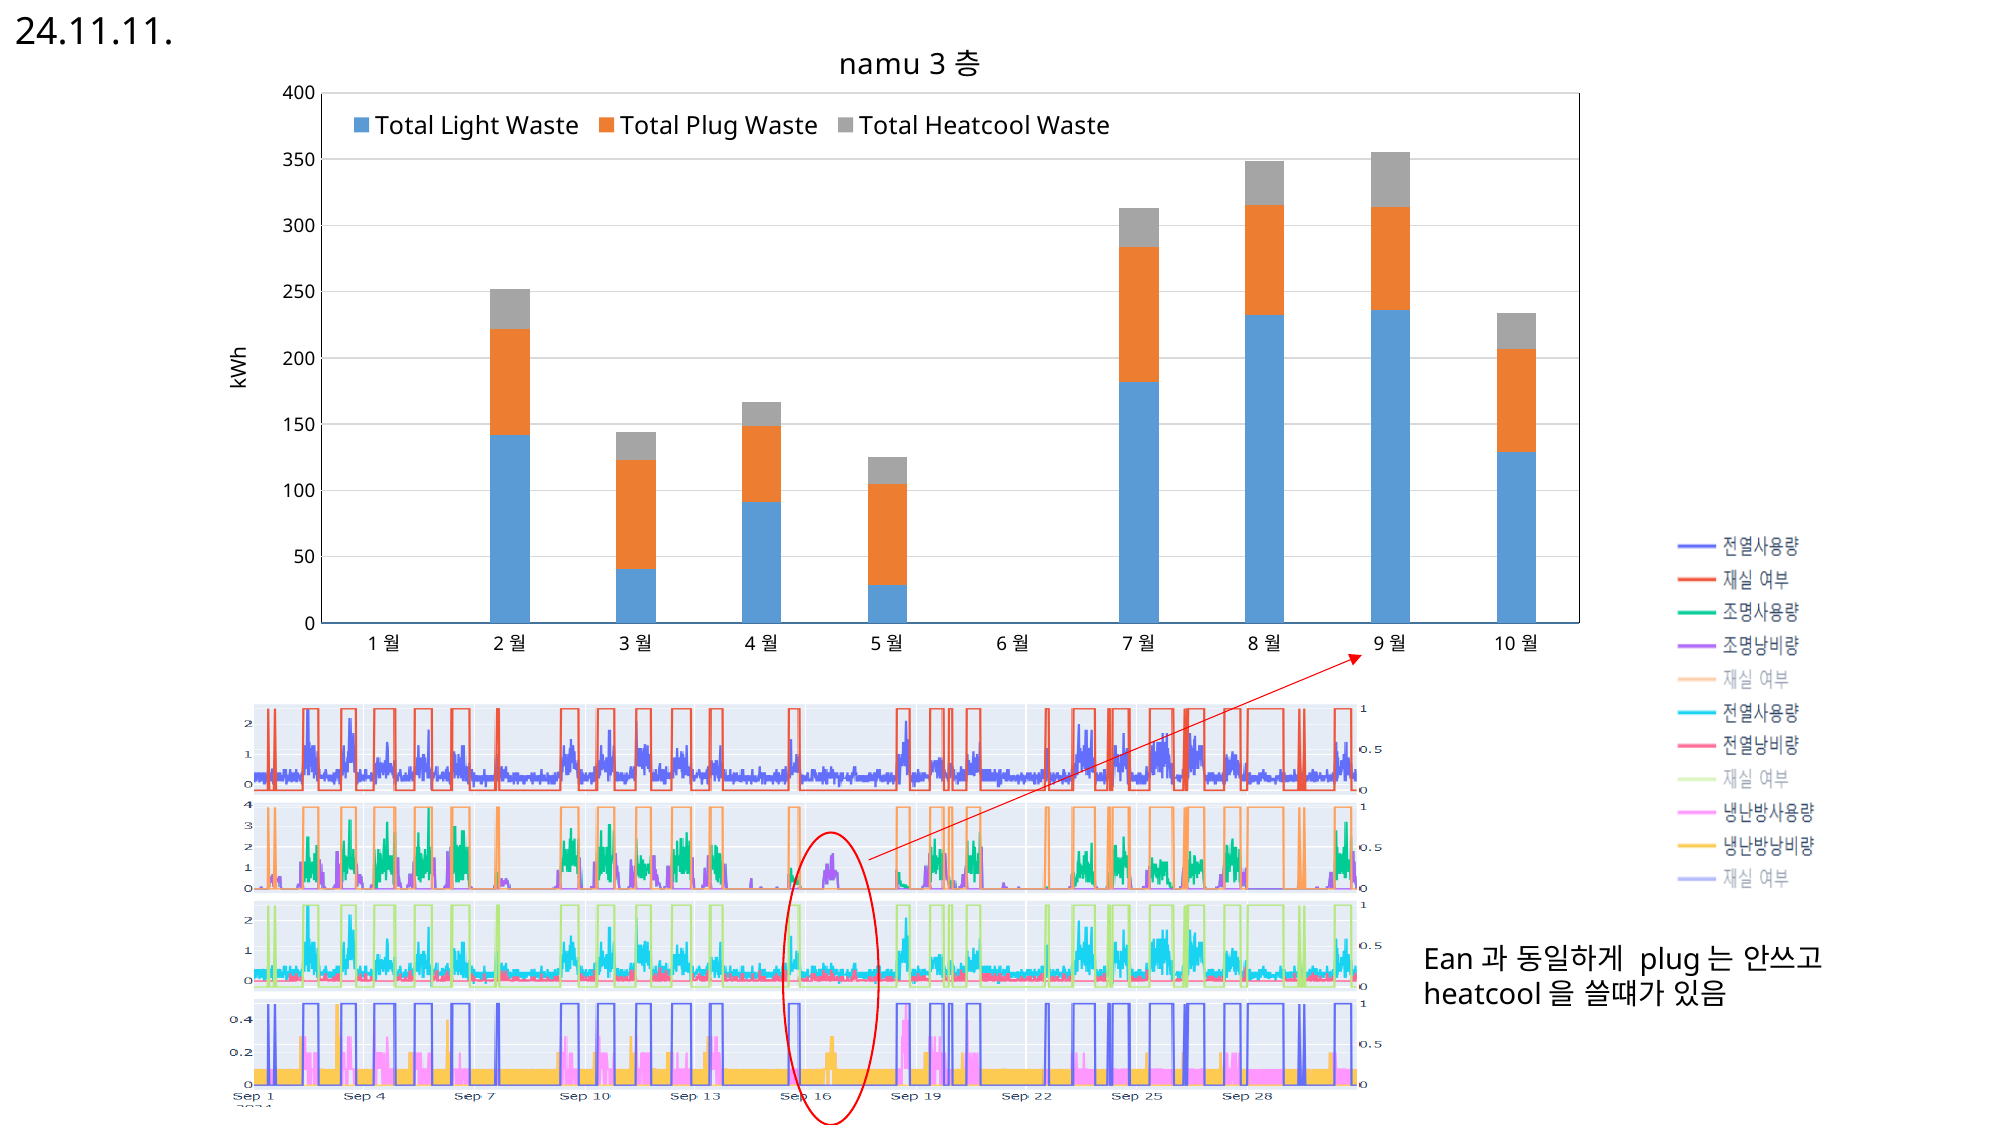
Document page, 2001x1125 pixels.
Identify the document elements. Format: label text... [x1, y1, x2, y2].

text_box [868, 654, 1362, 860]
picture [222, 699, 1389, 1107]
picture [1662, 528, 1853, 919]
chart [217, 9, 1603, 690]
text_box Ean과 동일하게 plug는 안쓰고 heatcool을 쓸떄가 있음 [1408, 932, 1962, 1018]
text_box 24.11.11. [0, 0, 381, 60]
text_box [806, 1107, 855, 1125]
